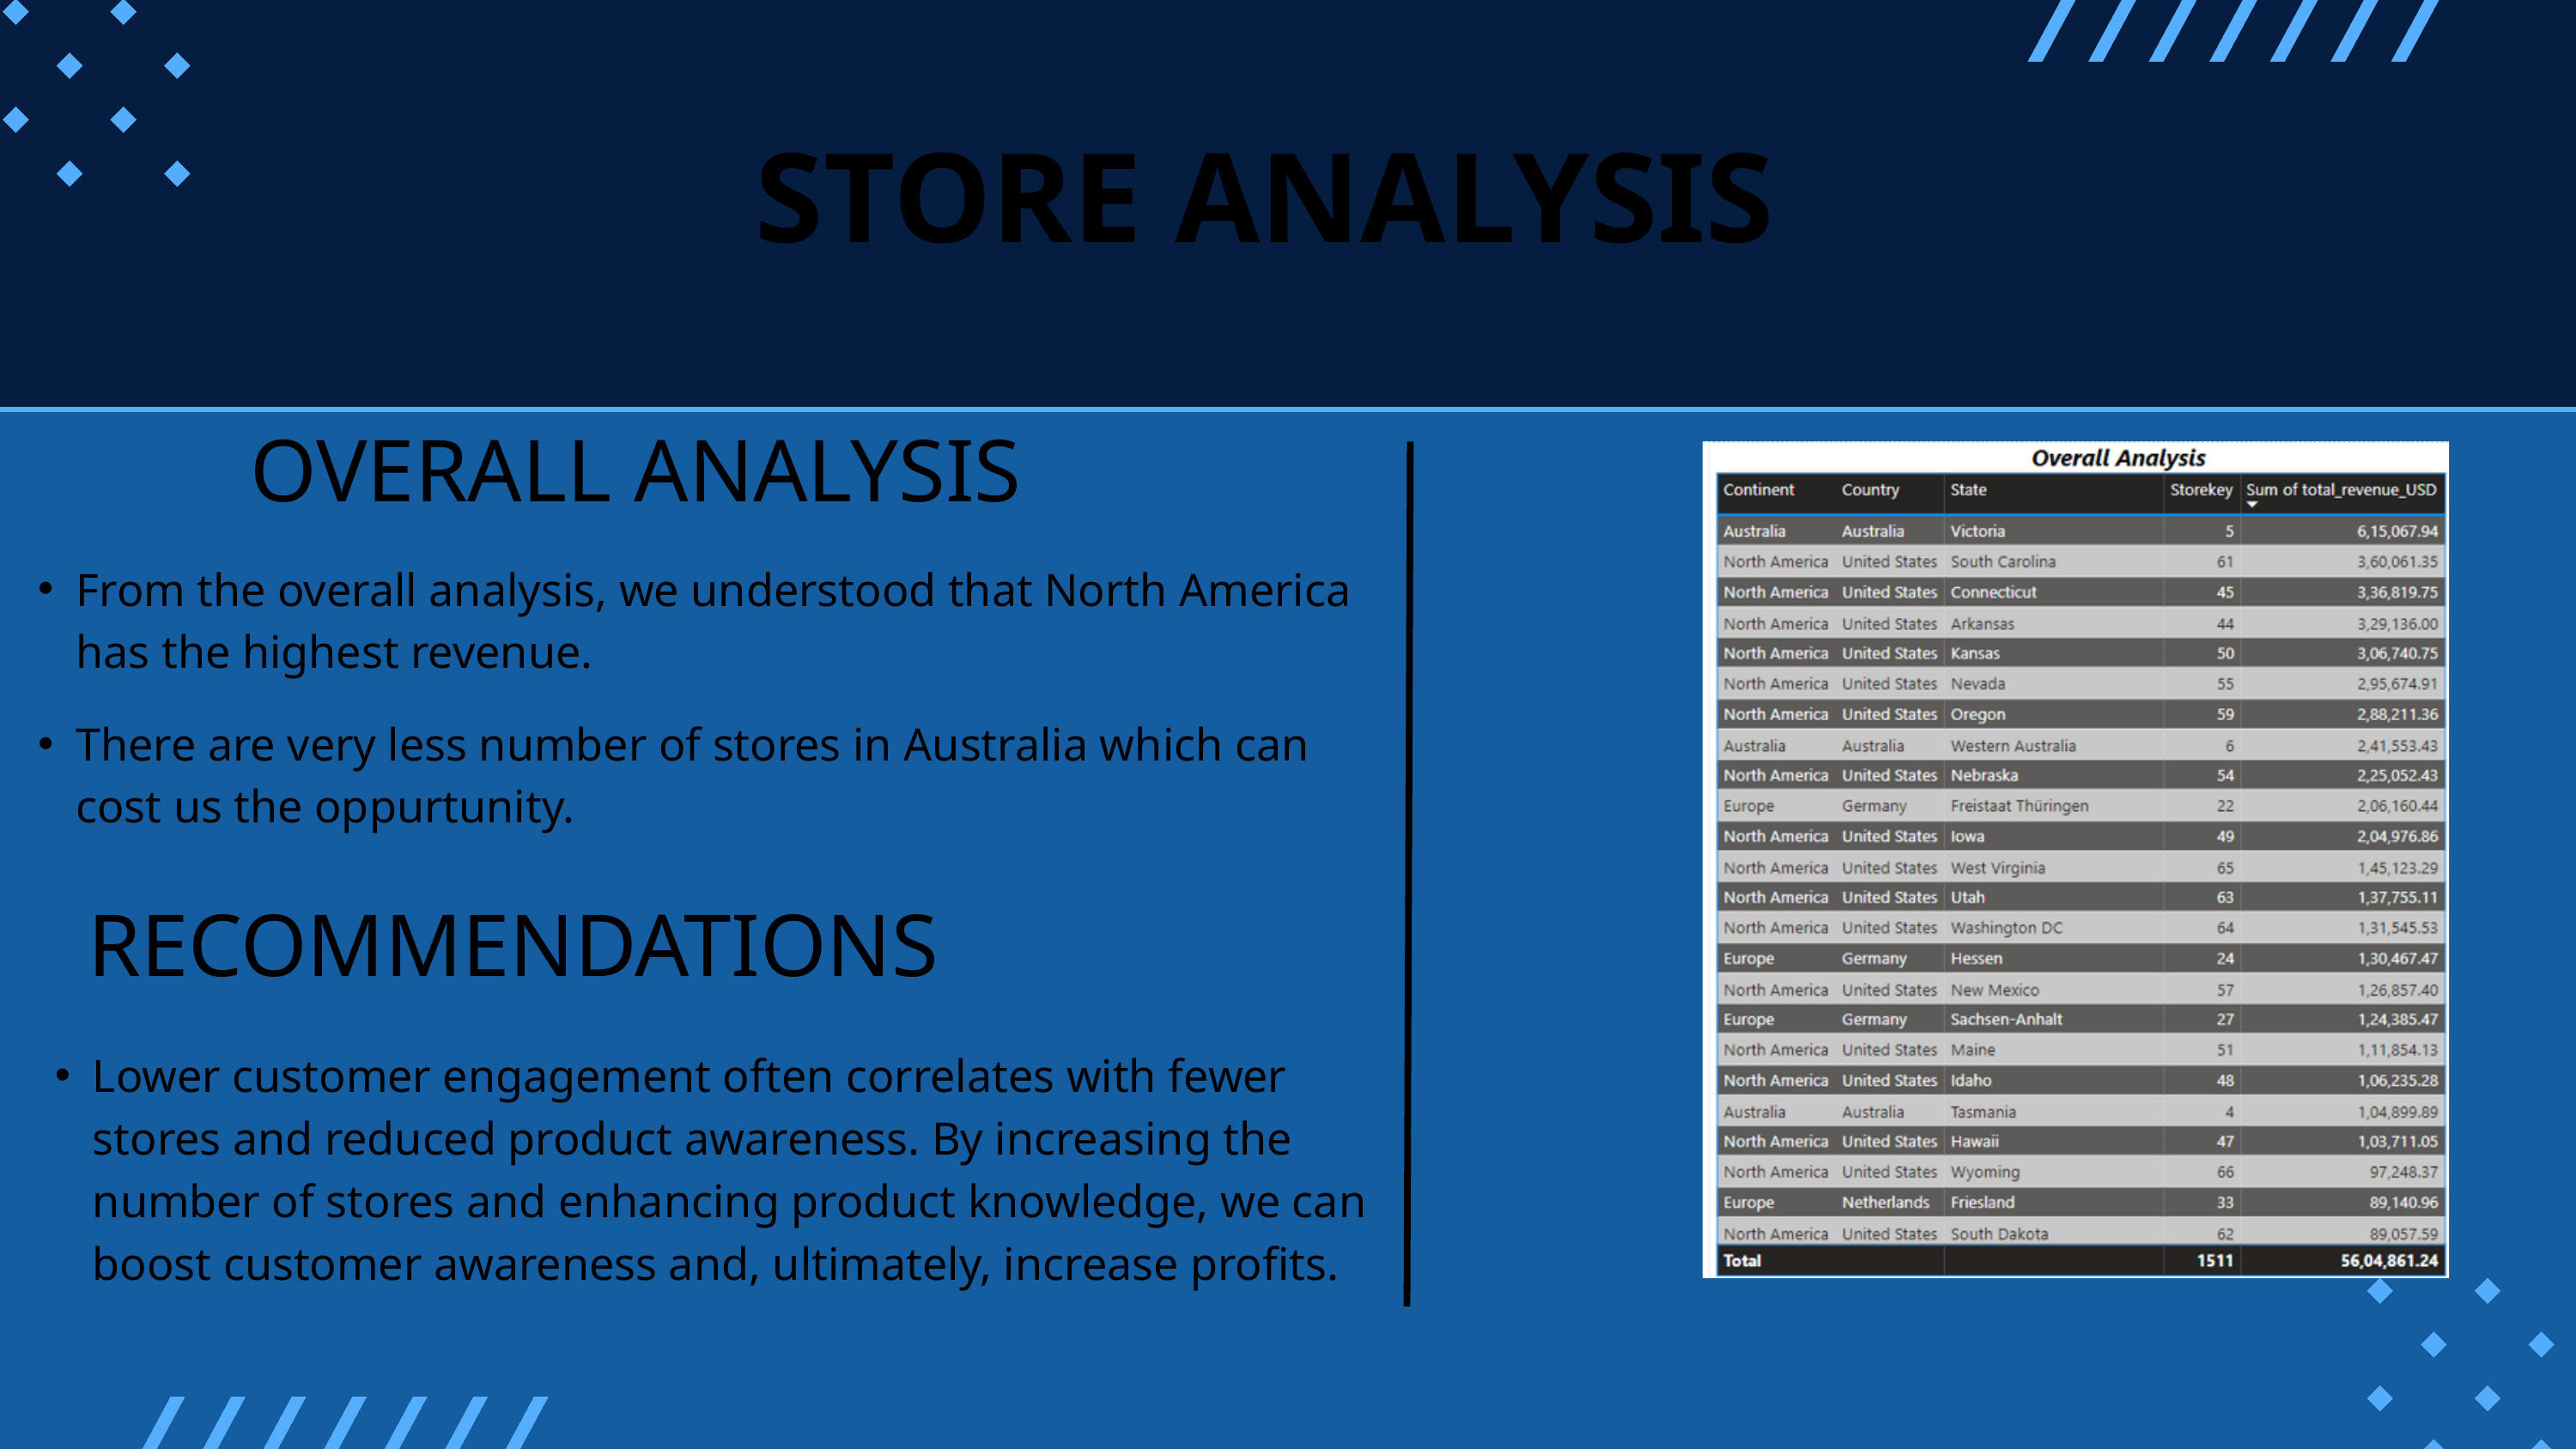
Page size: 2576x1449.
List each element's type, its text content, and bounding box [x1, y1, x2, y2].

text_box [2366, 1277, 2576, 1449]
text_box RECOMMENDATIONS [70, 873, 958, 994]
text_box OVERALL ANALYSIS [16, 420, 1256, 519]
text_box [0, 0, 2576, 410]
text_box From the overall analysis, we understood that North America has the highest revenue. [0, 552, 1369, 678]
text_box [1702, 441, 2450, 1278]
text_box Lower customer engagement often correlates with fewer stores and reduced product awareness. By increasing the number of stores and enhancing product knowledge, we can boost customer awareness and, ultimately, increase profits. [16, 1039, 1369, 1352]
text_box There are very less number of stores in Australia which can cost us the oppurtunity. [0, 706, 1338, 833]
text_box [126, 1397, 549, 1449]
